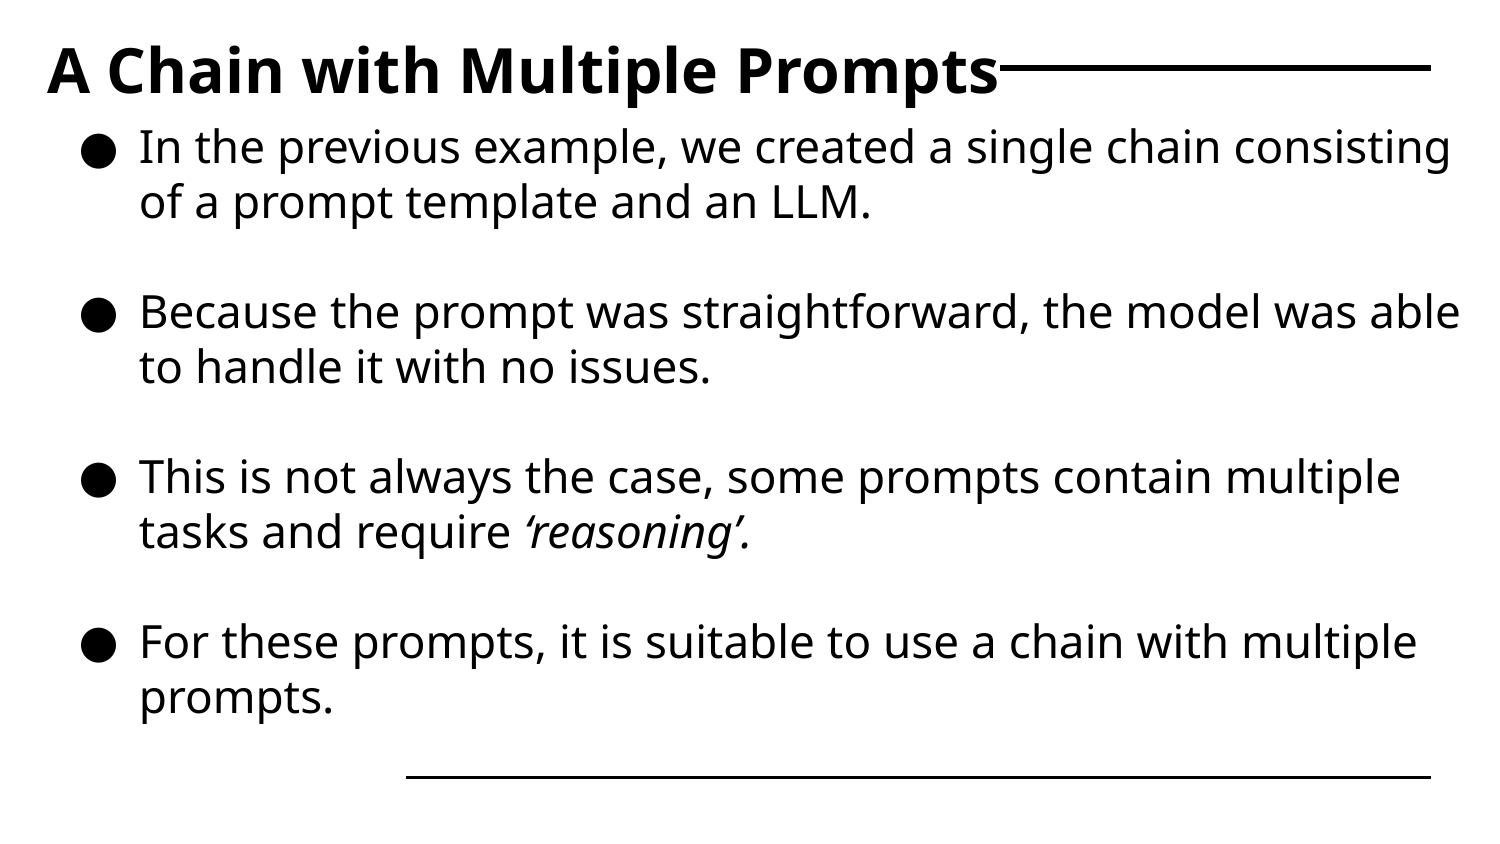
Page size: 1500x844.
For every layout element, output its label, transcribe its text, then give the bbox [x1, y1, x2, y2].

text_box In the previous example, we created a single chain consisting of a prompt template and an LLM. Because the prompt was straightforward, the model was able to handle it with no issues. This is not always the case, some prompts contain multiple tasks and require ‘reasoning’. For these prompts, it is suitable to use a chain with multiple prompts. [49, 102, 1482, 746]
title A Chain with Multiple Prompts [32, 16, 1465, 134]
